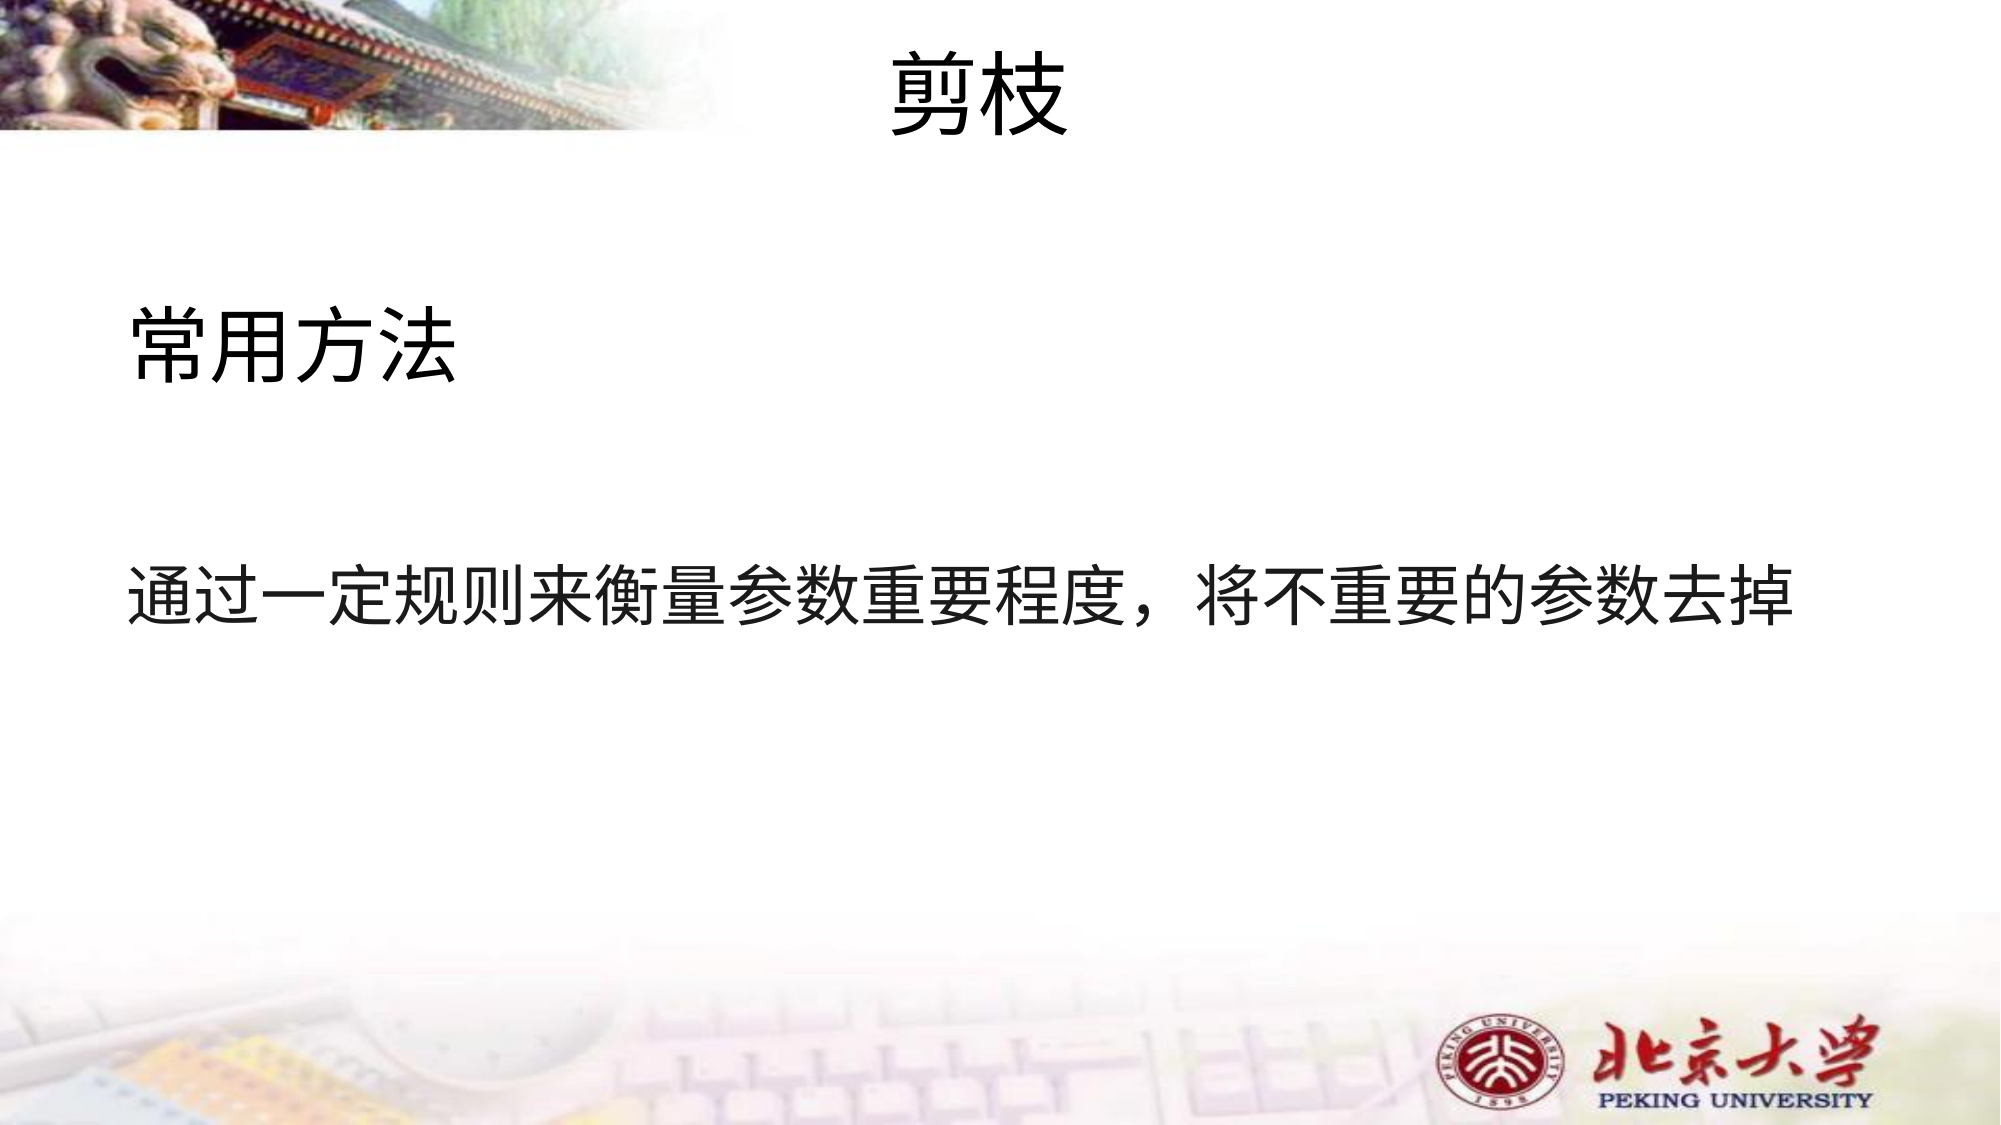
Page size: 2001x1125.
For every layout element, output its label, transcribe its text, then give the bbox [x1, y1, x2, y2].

text_box 剪枝 [872, 0, 1086, 154]
picture [0, 0, 2001, 1125]
text_box 常用方法 通过一定规则来衡量参数重要程度，将不重要的参数去掉 [112, 286, 2000, 641]
